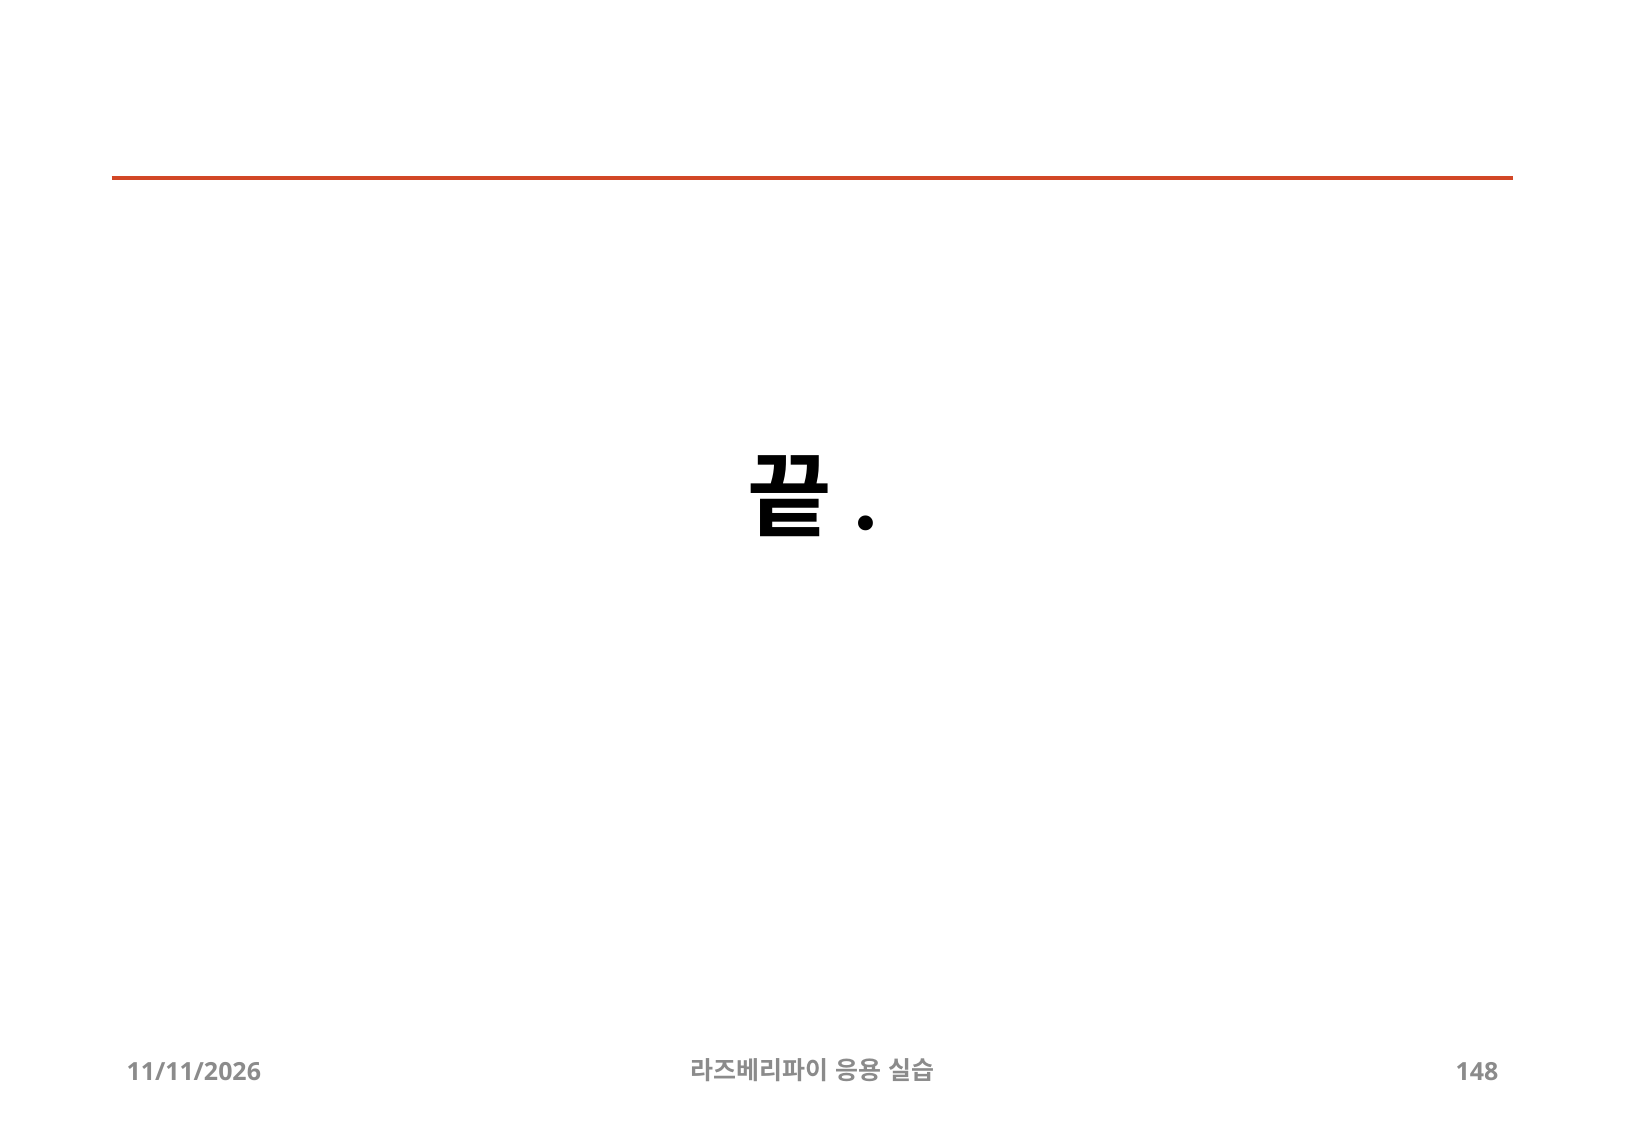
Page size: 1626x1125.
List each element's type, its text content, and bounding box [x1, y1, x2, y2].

title 끝. [111, 384, 1514, 602]
footer 라즈베리파이 응용 실습 [538, 1042, 1087, 1103]
slide_number 148 [1147, 1042, 1514, 1103]
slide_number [111, 1042, 478, 1103]
